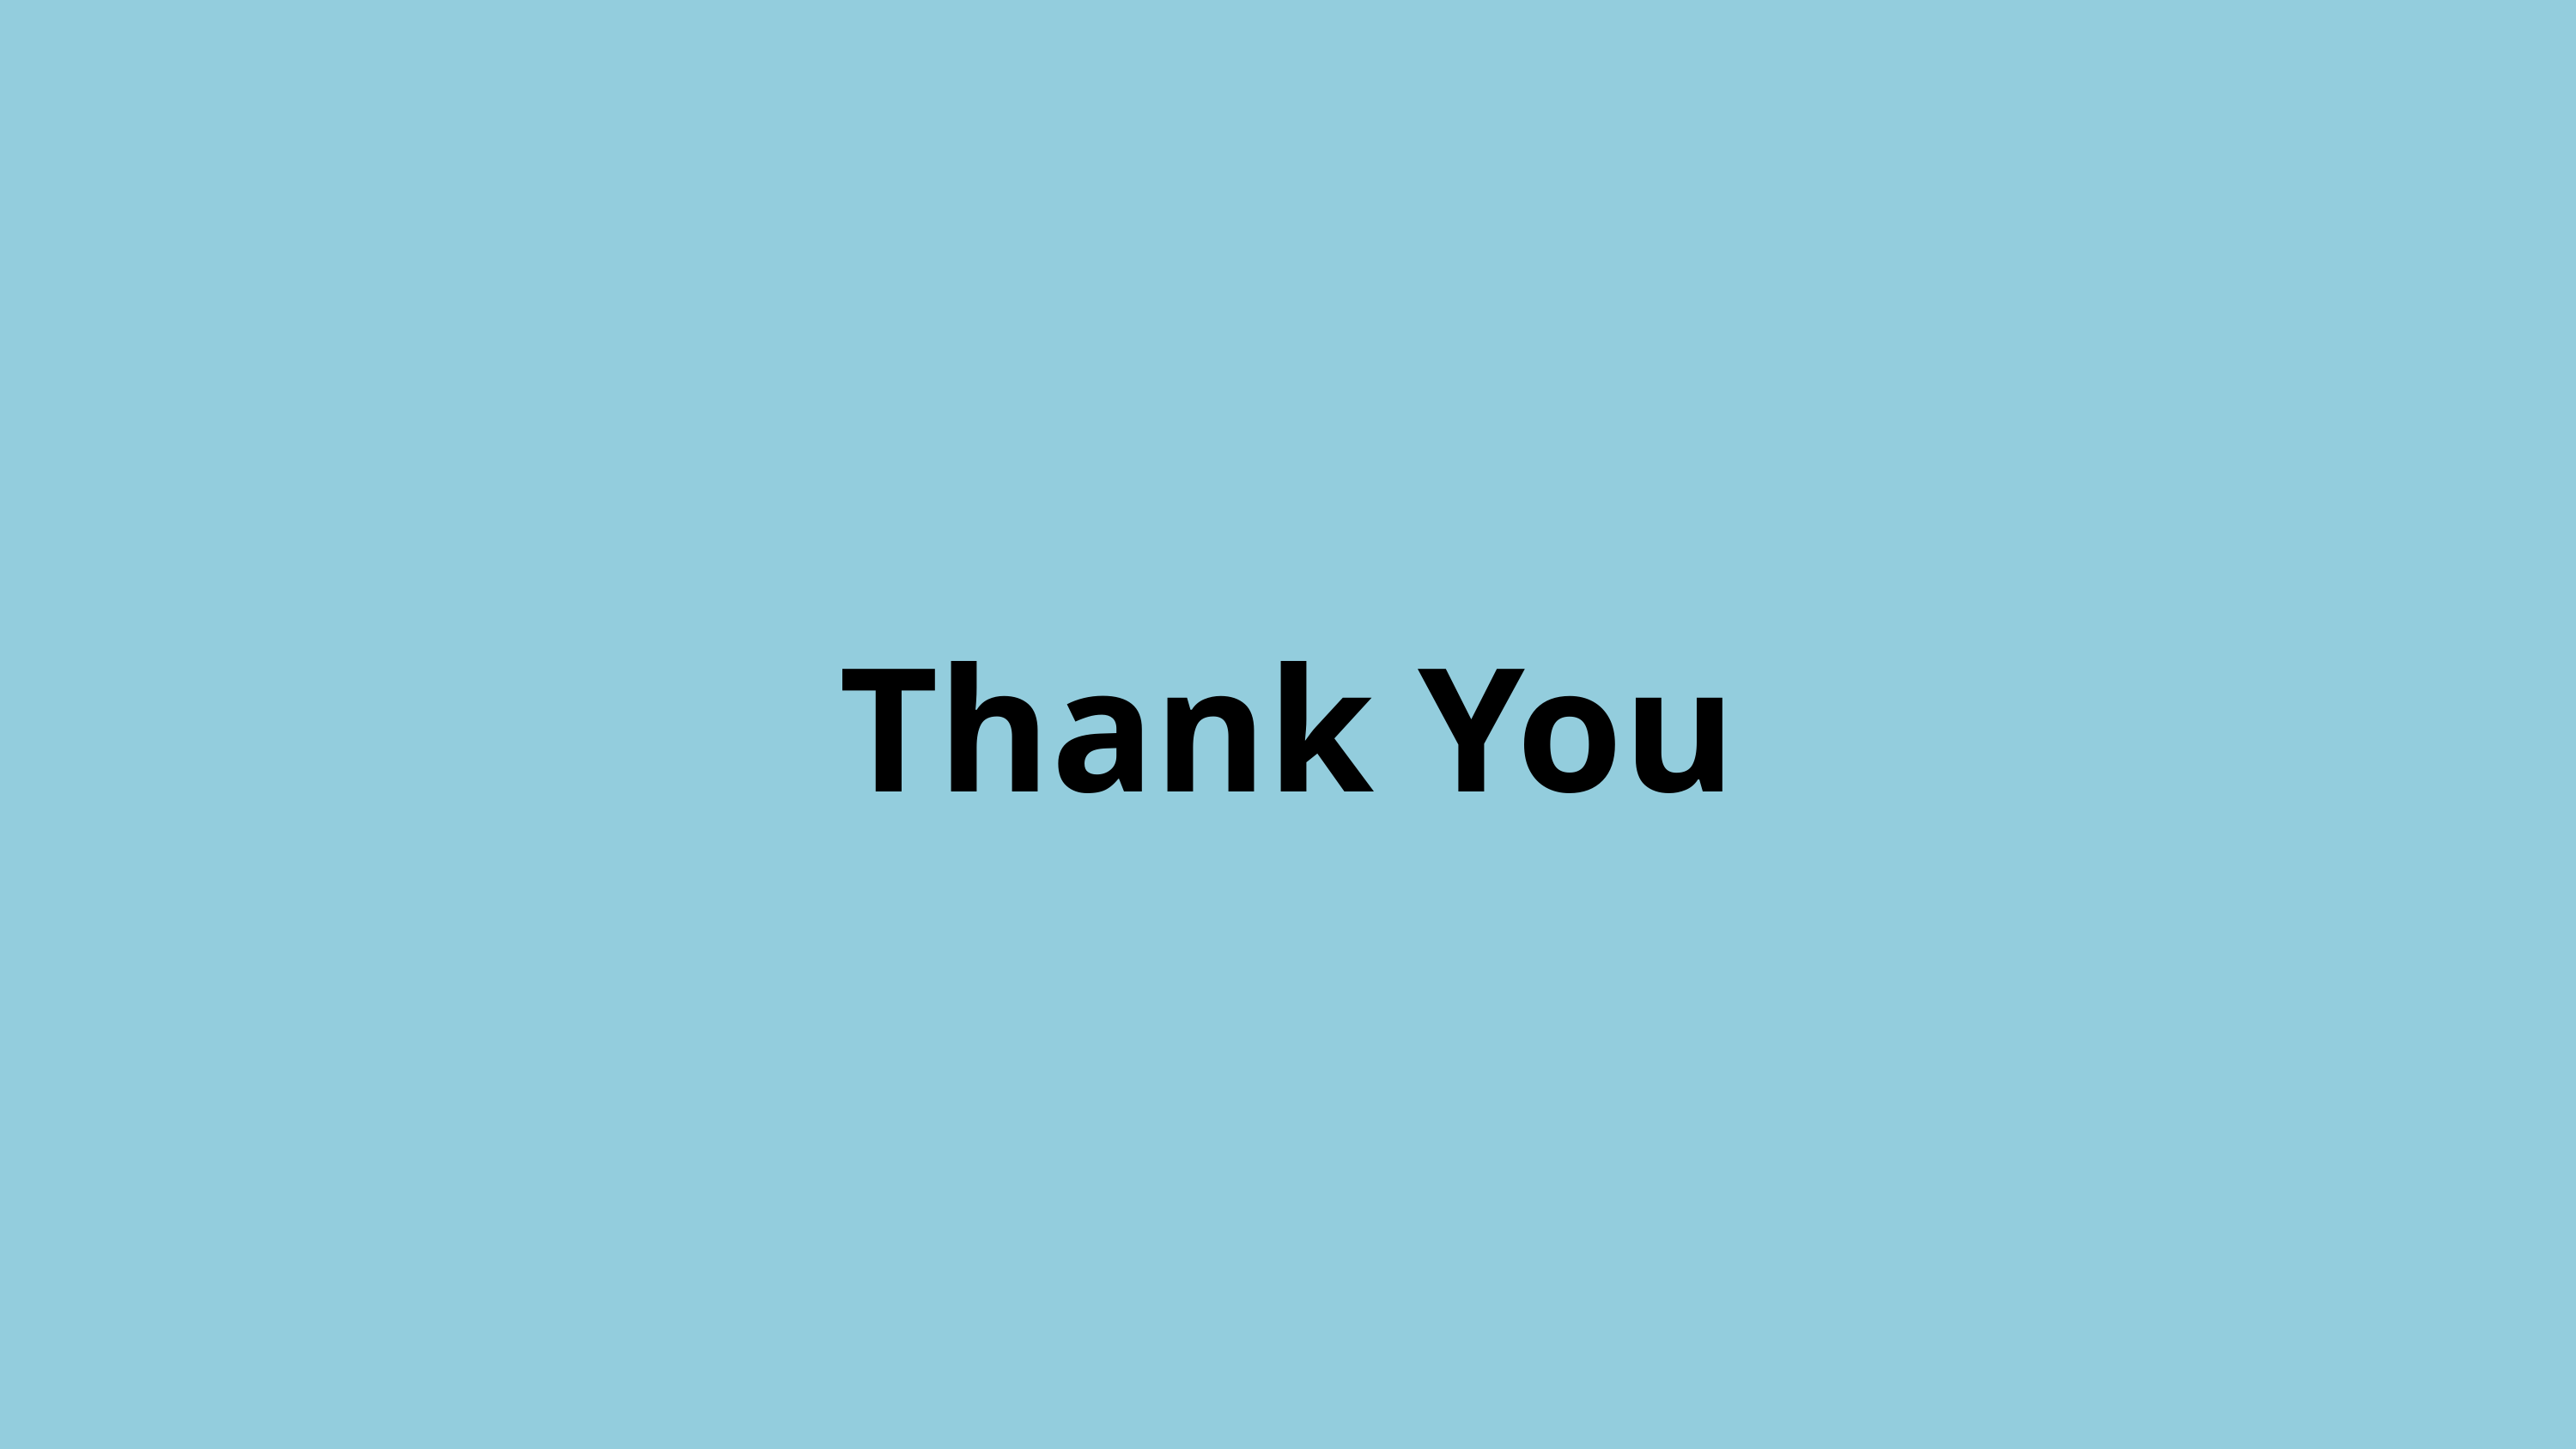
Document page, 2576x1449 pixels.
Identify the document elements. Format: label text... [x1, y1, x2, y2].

text_box Thank You [826, 613, 1750, 833]
